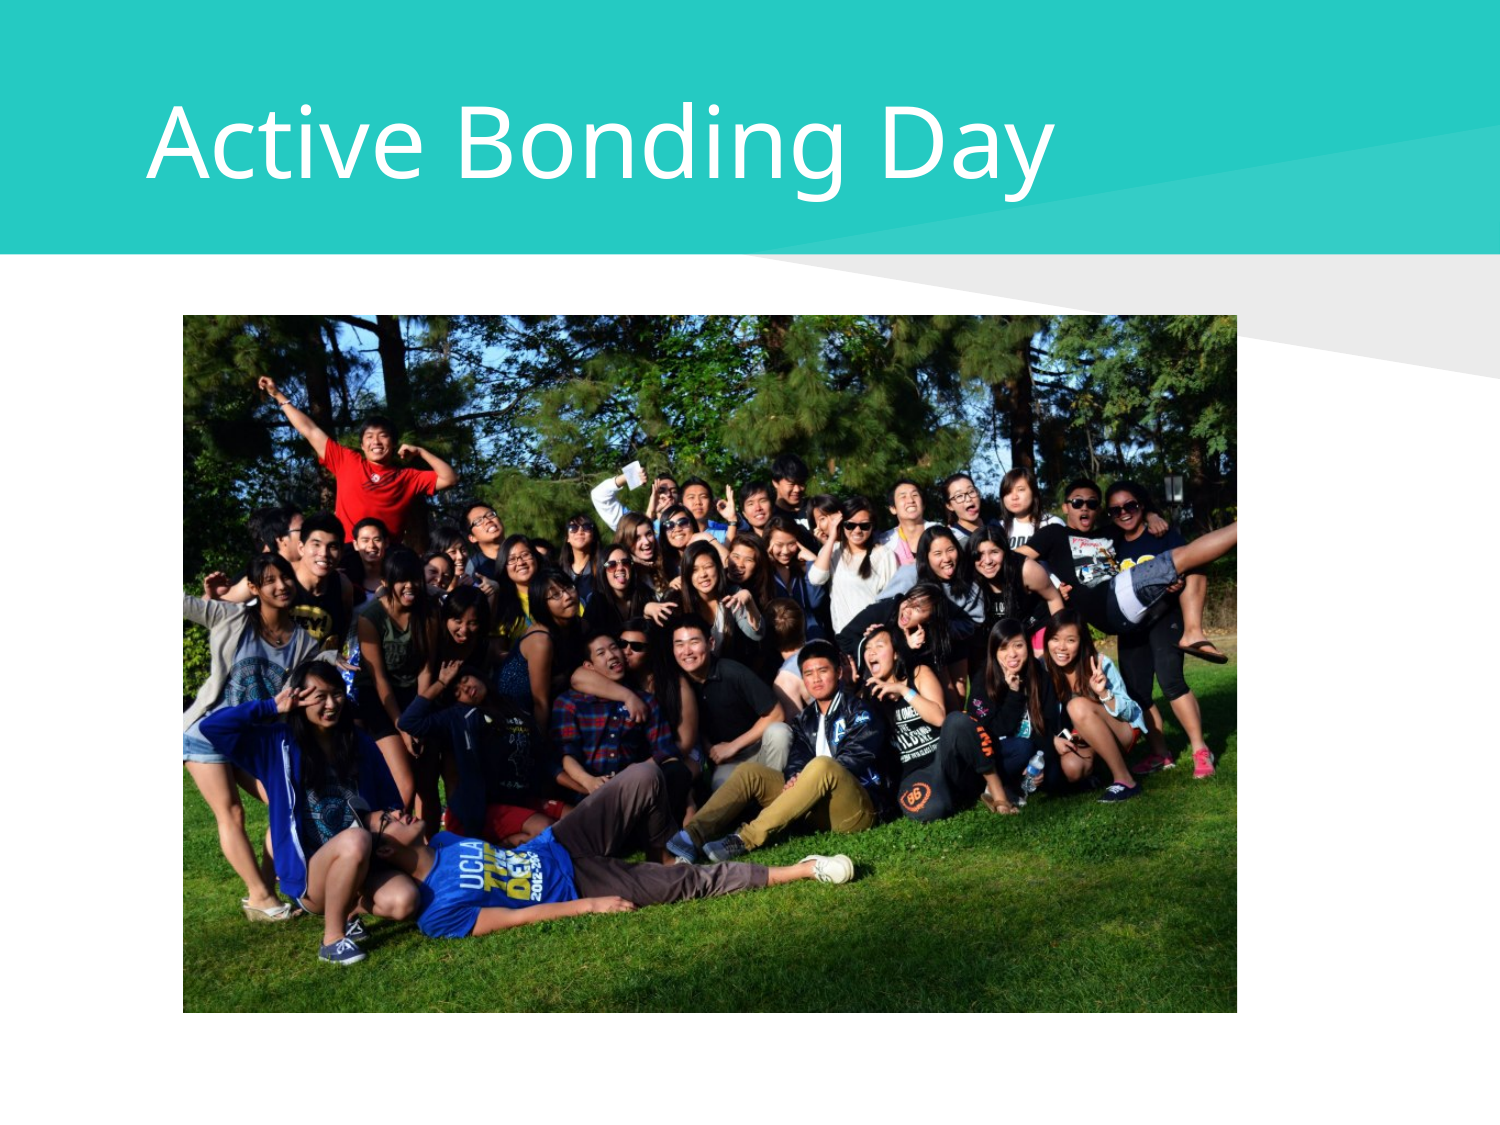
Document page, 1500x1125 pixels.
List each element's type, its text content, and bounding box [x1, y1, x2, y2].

text_box [183, 315, 1238, 1014]
title Active Bonding Day [81, 45, 1431, 233]
